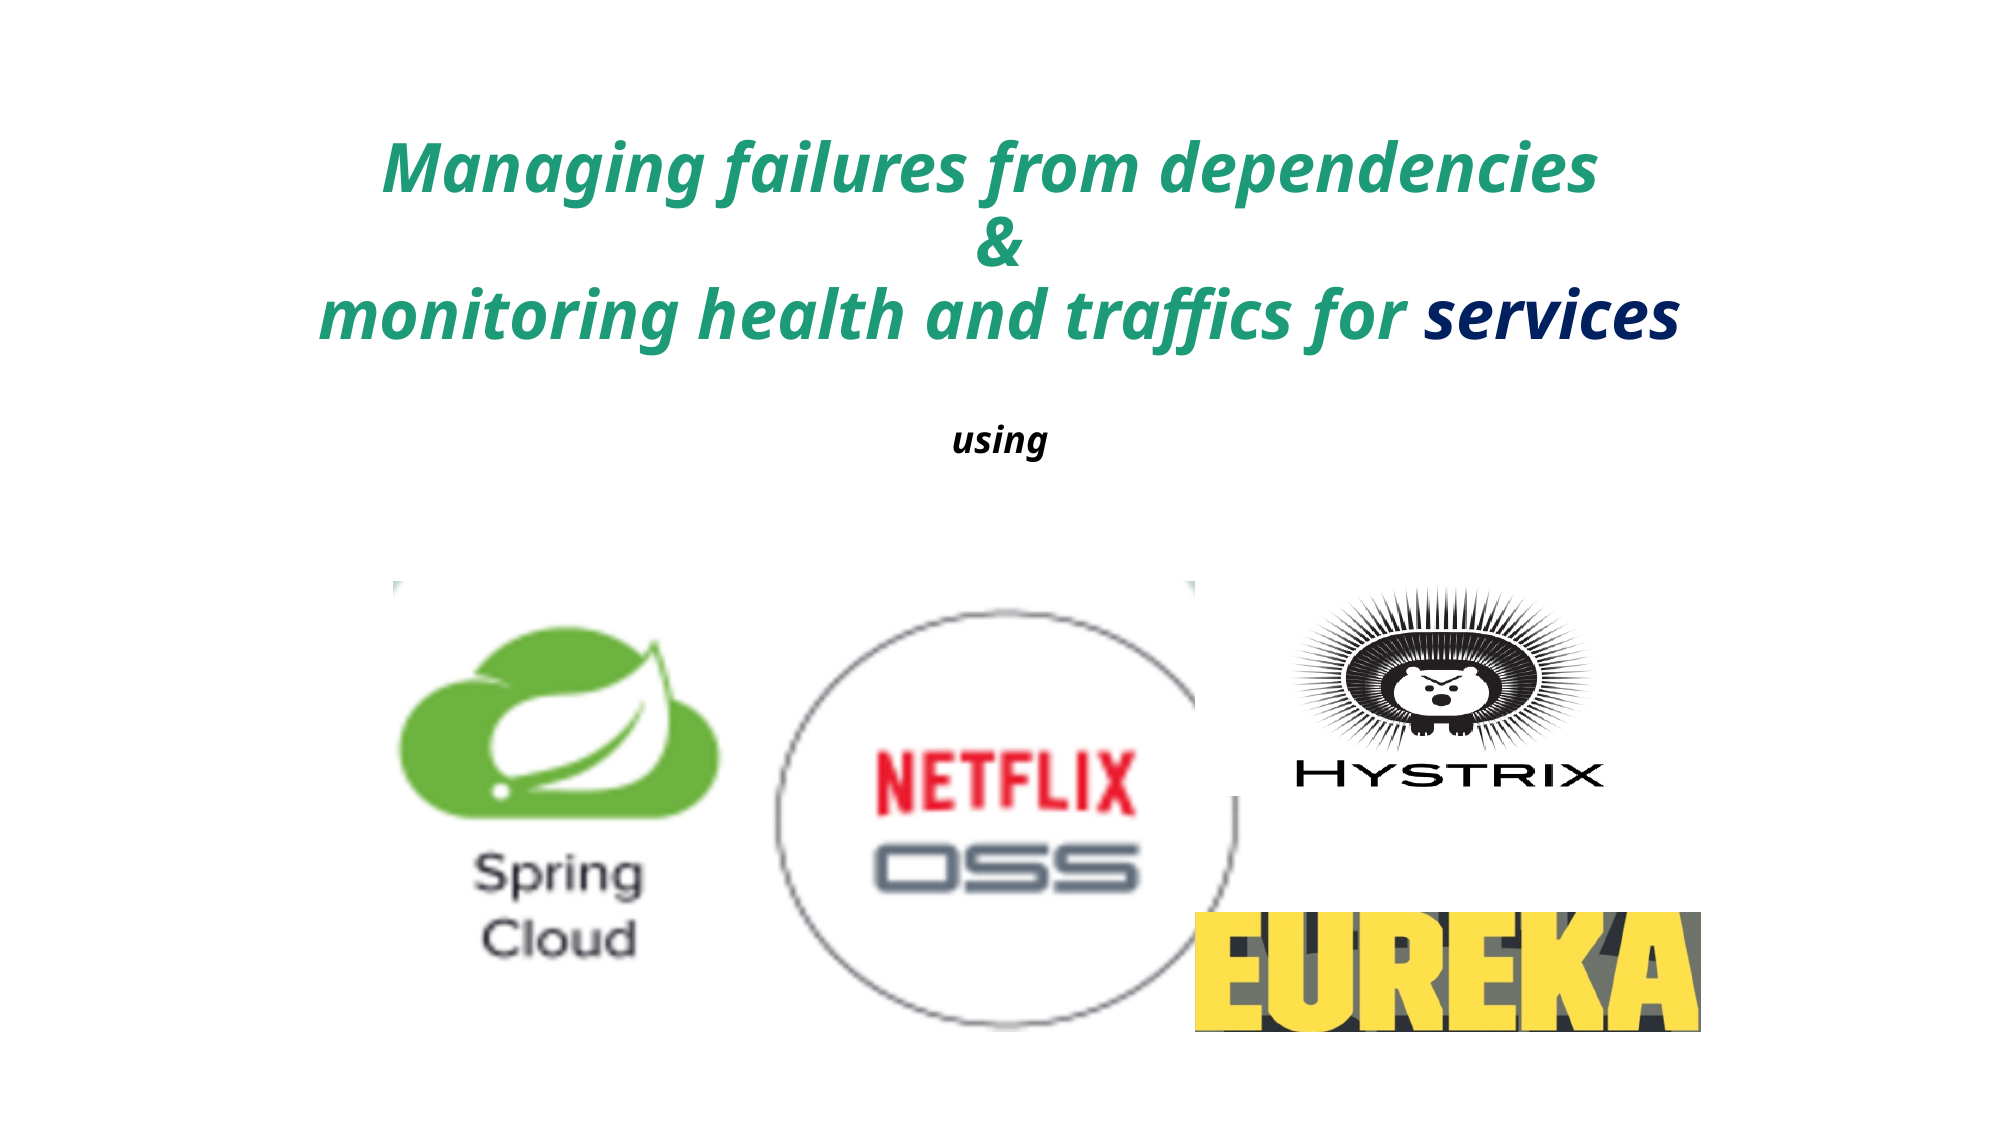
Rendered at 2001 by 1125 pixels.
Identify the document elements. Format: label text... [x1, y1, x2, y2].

picture [393, 581, 1701, 1032]
title Managing failures from dependencies & monitoring health and traffics for services using [249, 114, 1750, 610]
